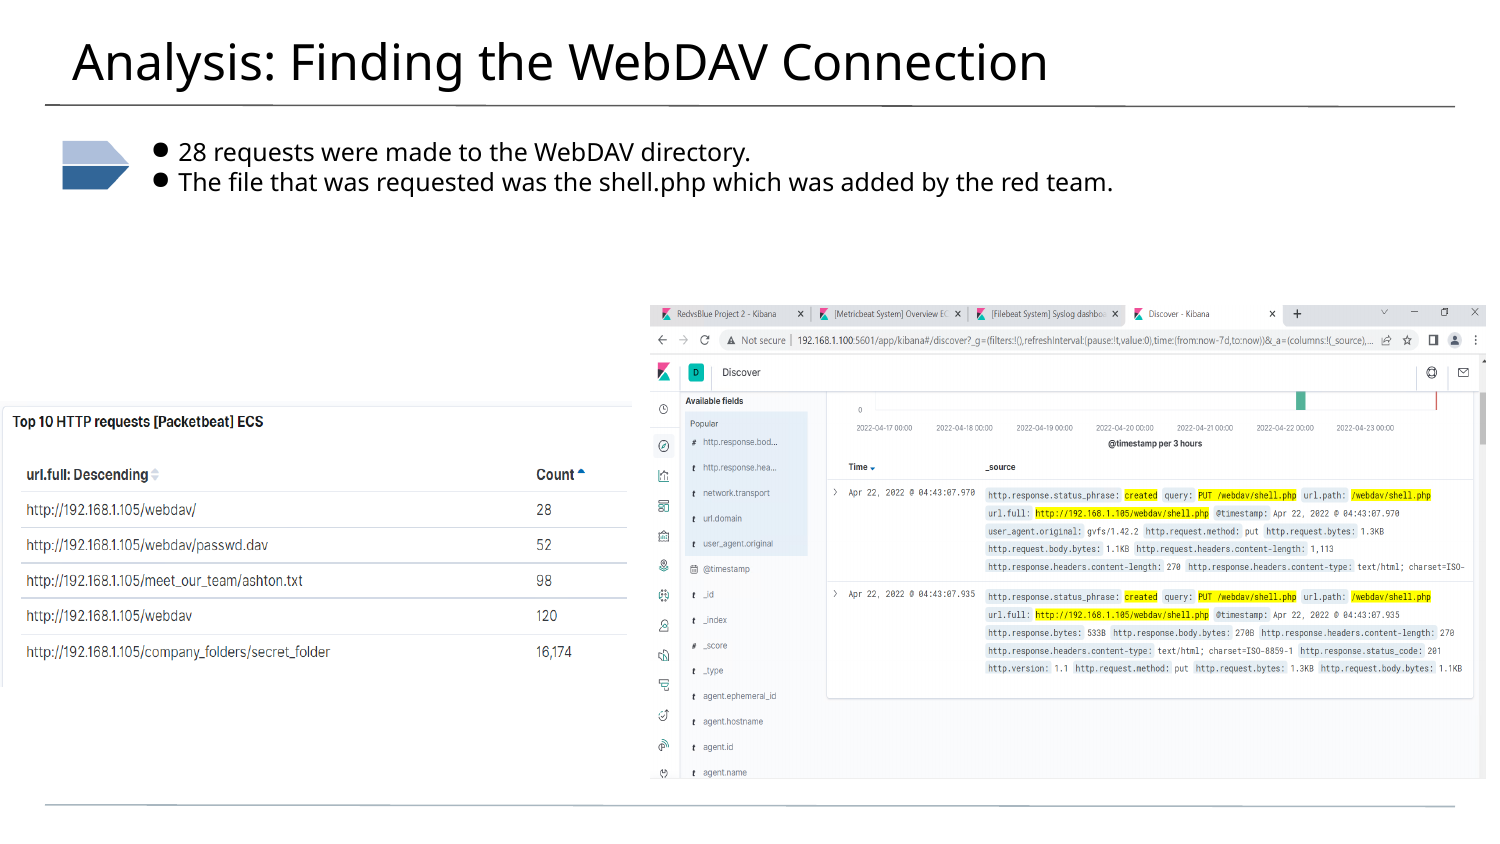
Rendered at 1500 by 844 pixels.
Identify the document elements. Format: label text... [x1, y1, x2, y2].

picture [649, 305, 1486, 780]
title Analysis: Finding the WebDAV Connection [0, 0, 1500, 88]
picture [0, 400, 632, 687]
subtitle 28 requests were made to the WebDAV directory. The file that was requested was the shell.php which was added by the red team. [50, 121, 1500, 281]
picture [59, 136, 131, 192]
